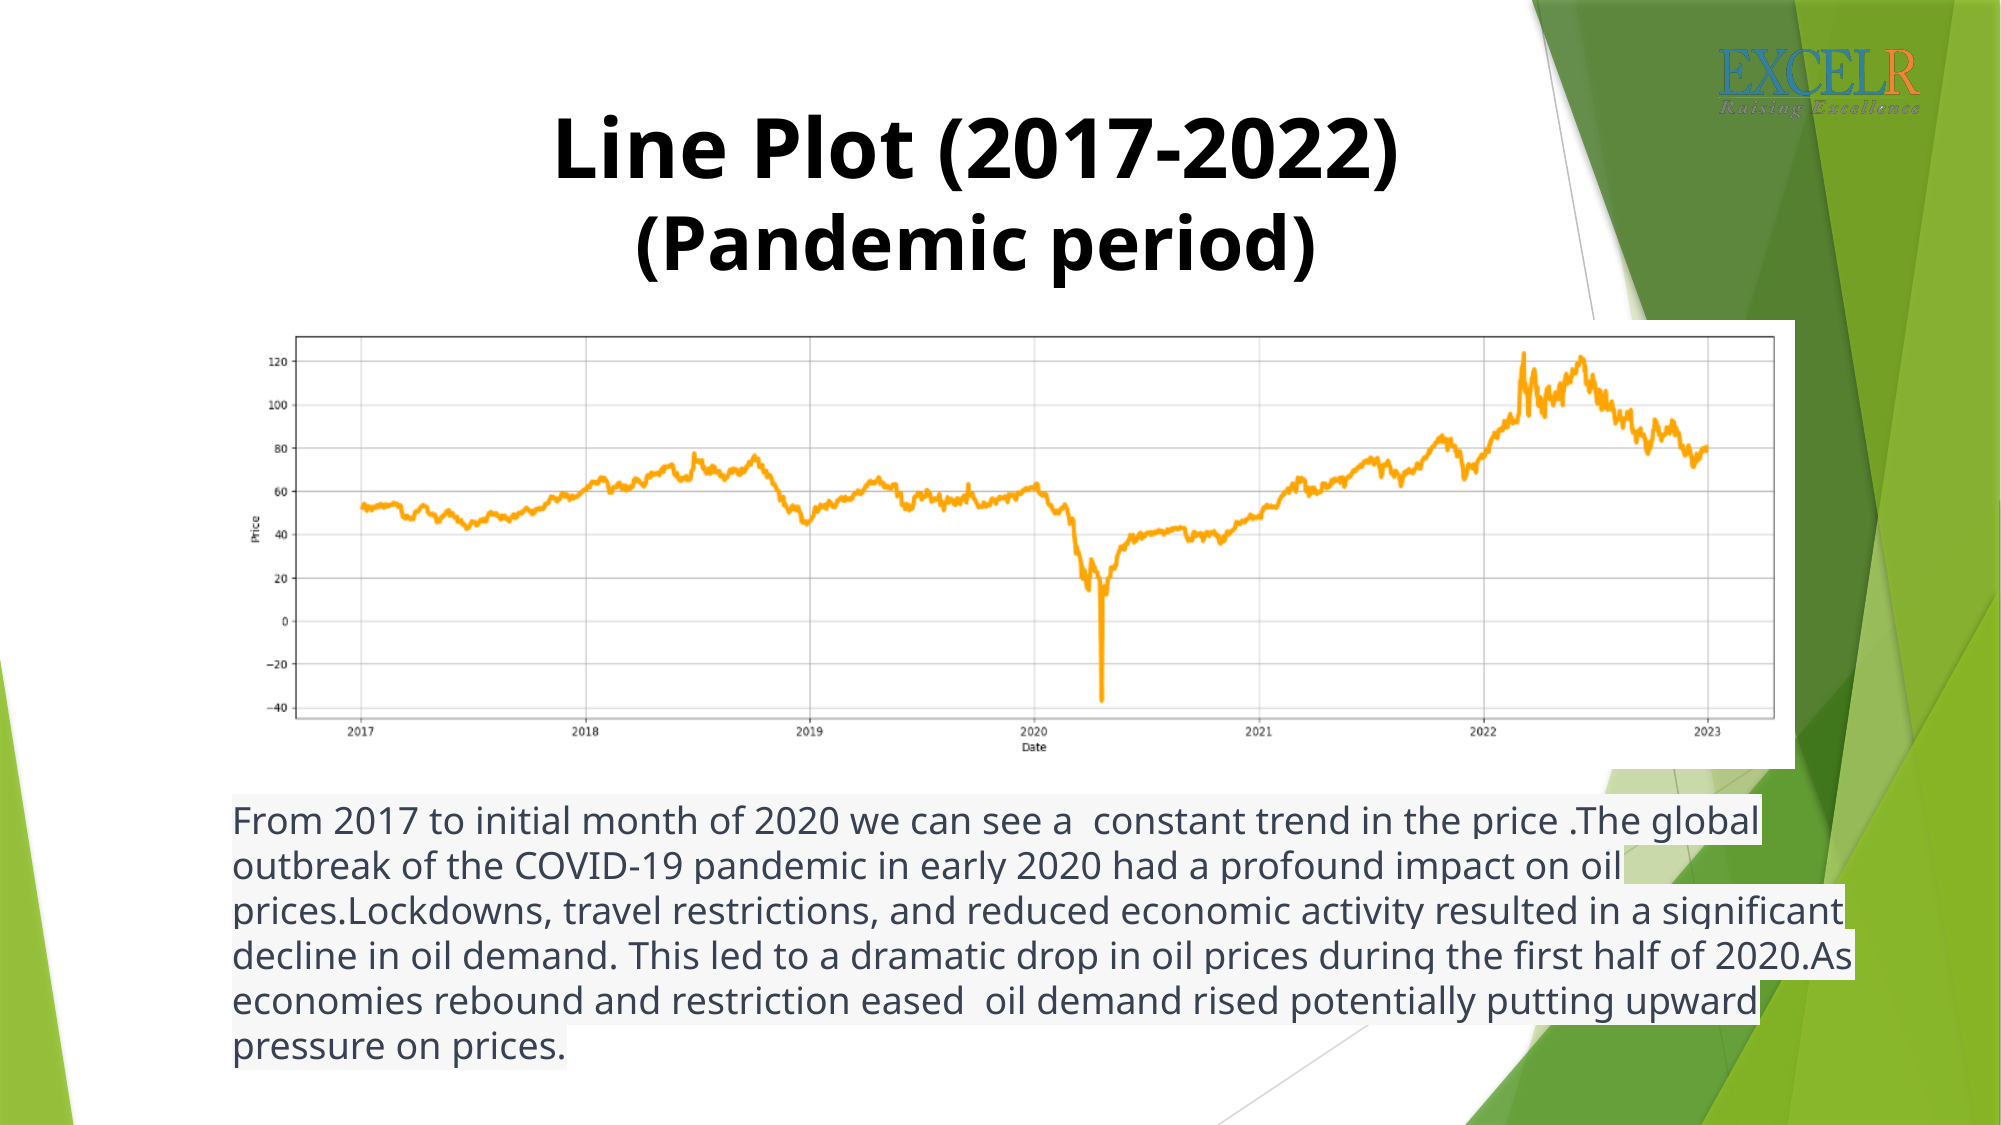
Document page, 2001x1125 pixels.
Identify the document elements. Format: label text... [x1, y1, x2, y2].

text_box From 2017 to initial month of 2020 we can see a constant trend in the price .The global outbreak of the COVID-19 pandemic in early 2020 had a profound impact on oil prices.Lockdowns, travel restrictions, and reduced economic activity resulted in a significant decline in oil demand. This led to a dramatic drop in oil prices during the first half of 2020.As economies rebound and restriction eased oil demand rised potentially putting upward pressure on prices. [216, 781, 1871, 1082]
text_box Line Plot (2017-2022) (Pandemic period) [426, 88, 1526, 294]
picture [227, 319, 1795, 769]
picture [1719, 49, 1920, 119]
